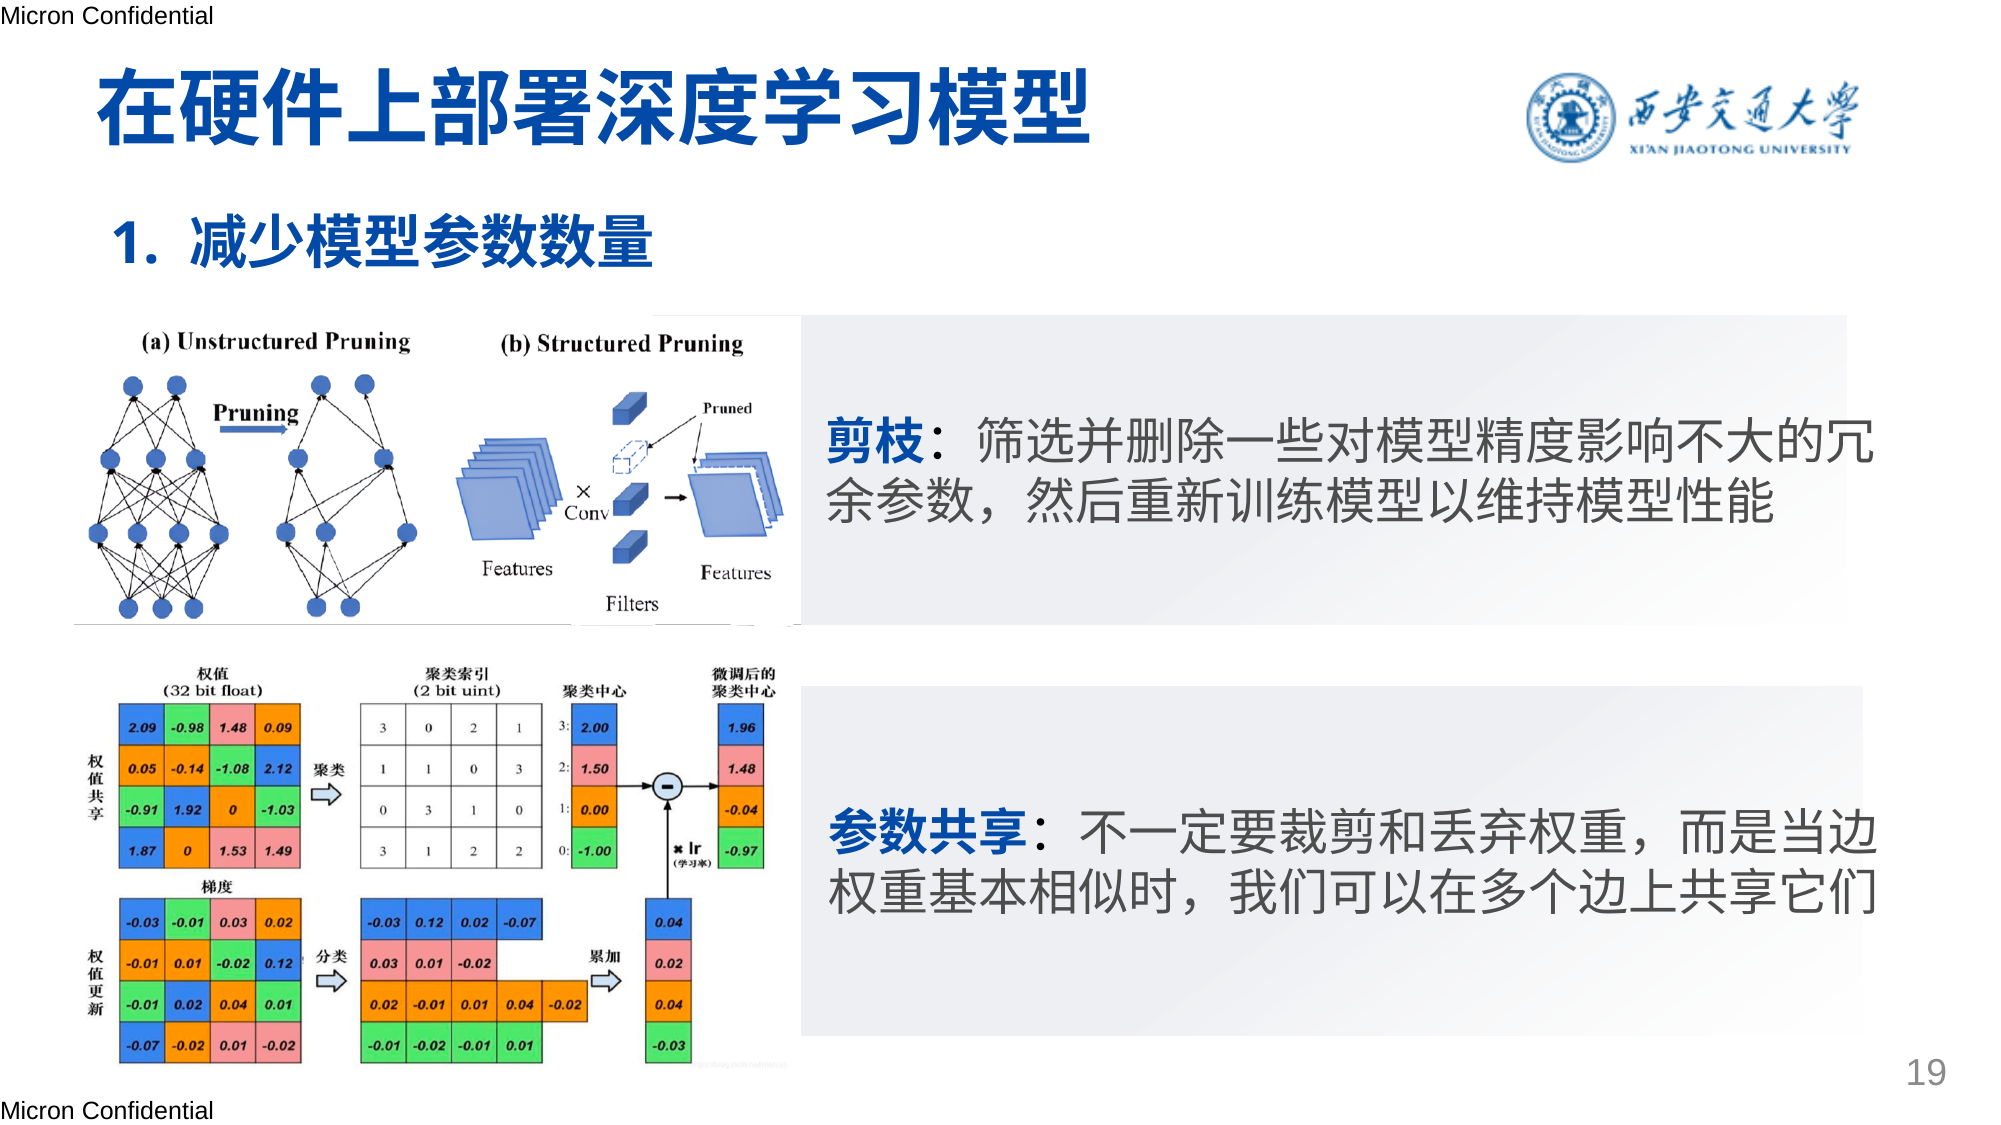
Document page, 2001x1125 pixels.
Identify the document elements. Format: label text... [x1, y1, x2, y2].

text_box [801, 686, 1863, 1037]
slide_number 19 [1512, 1040, 1963, 1101]
picture [1467, 35, 1940, 177]
text_box [652, 314, 1847, 626]
text_box 剪枝：筛选并删除一些对模型精度影响不大的冗余参数，然后重新训练模型以维持模型性能 [810, 402, 1926, 537]
text_box 参数共享：不一定要裁剪和丢弃权重，而是当边权重基本相似时，我们可以在多个边上共享它们 [813, 792, 1929, 928]
picture [71, 653, 801, 1069]
text_box 1. 减少模型参数数量 [95, 197, 670, 283]
picture [74, 316, 801, 627]
text_box 在硬件上部署深度学习模型 [80, 48, 1110, 163]
